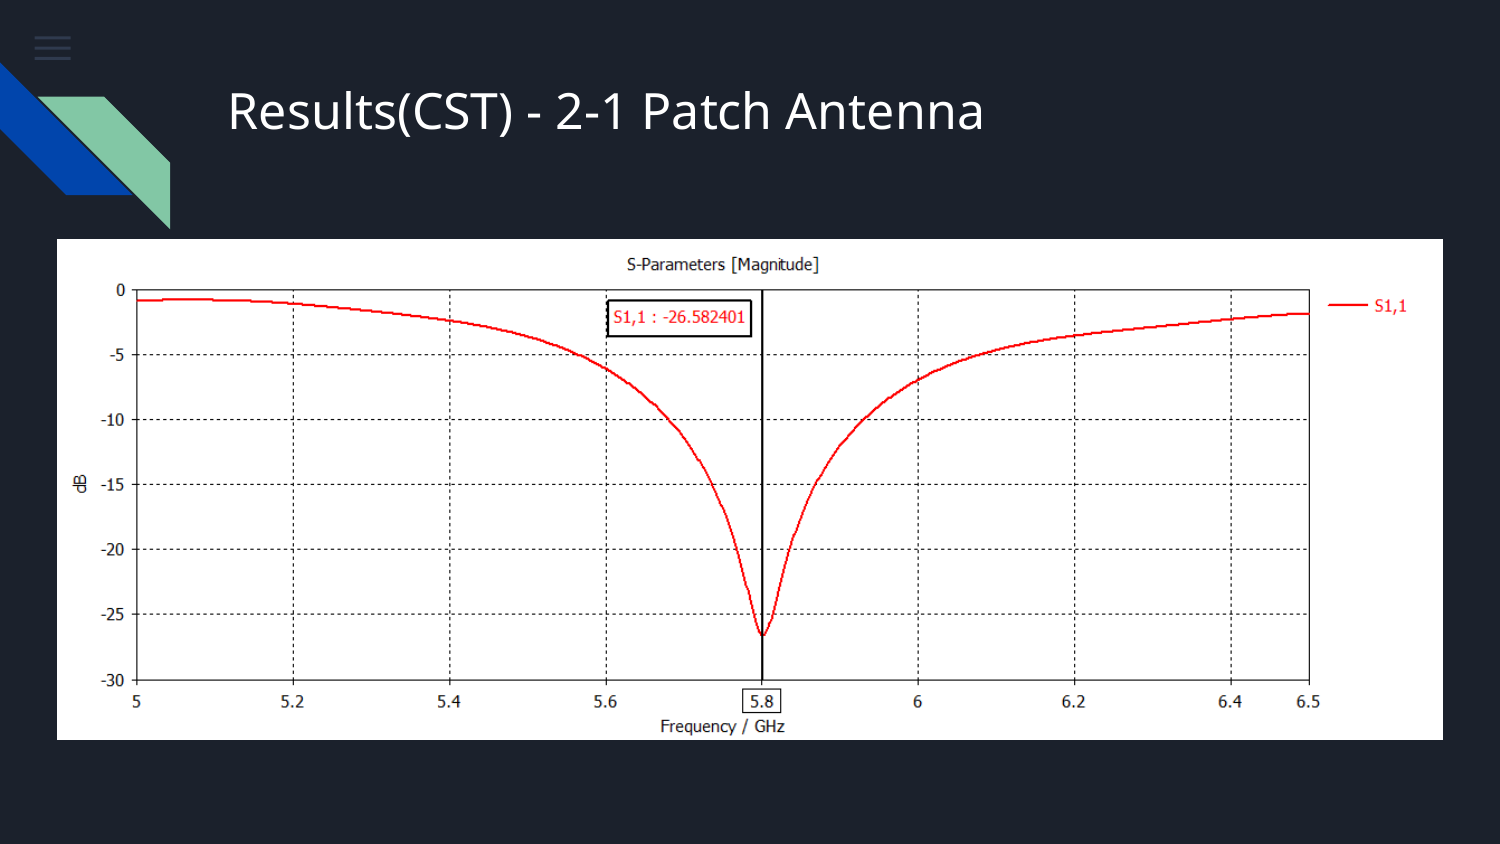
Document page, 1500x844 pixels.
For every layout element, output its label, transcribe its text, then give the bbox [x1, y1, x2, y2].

picture [57, 239, 1443, 741]
title Results(CST) - 2-1 Patch Antenna [212, 64, 1368, 215]
